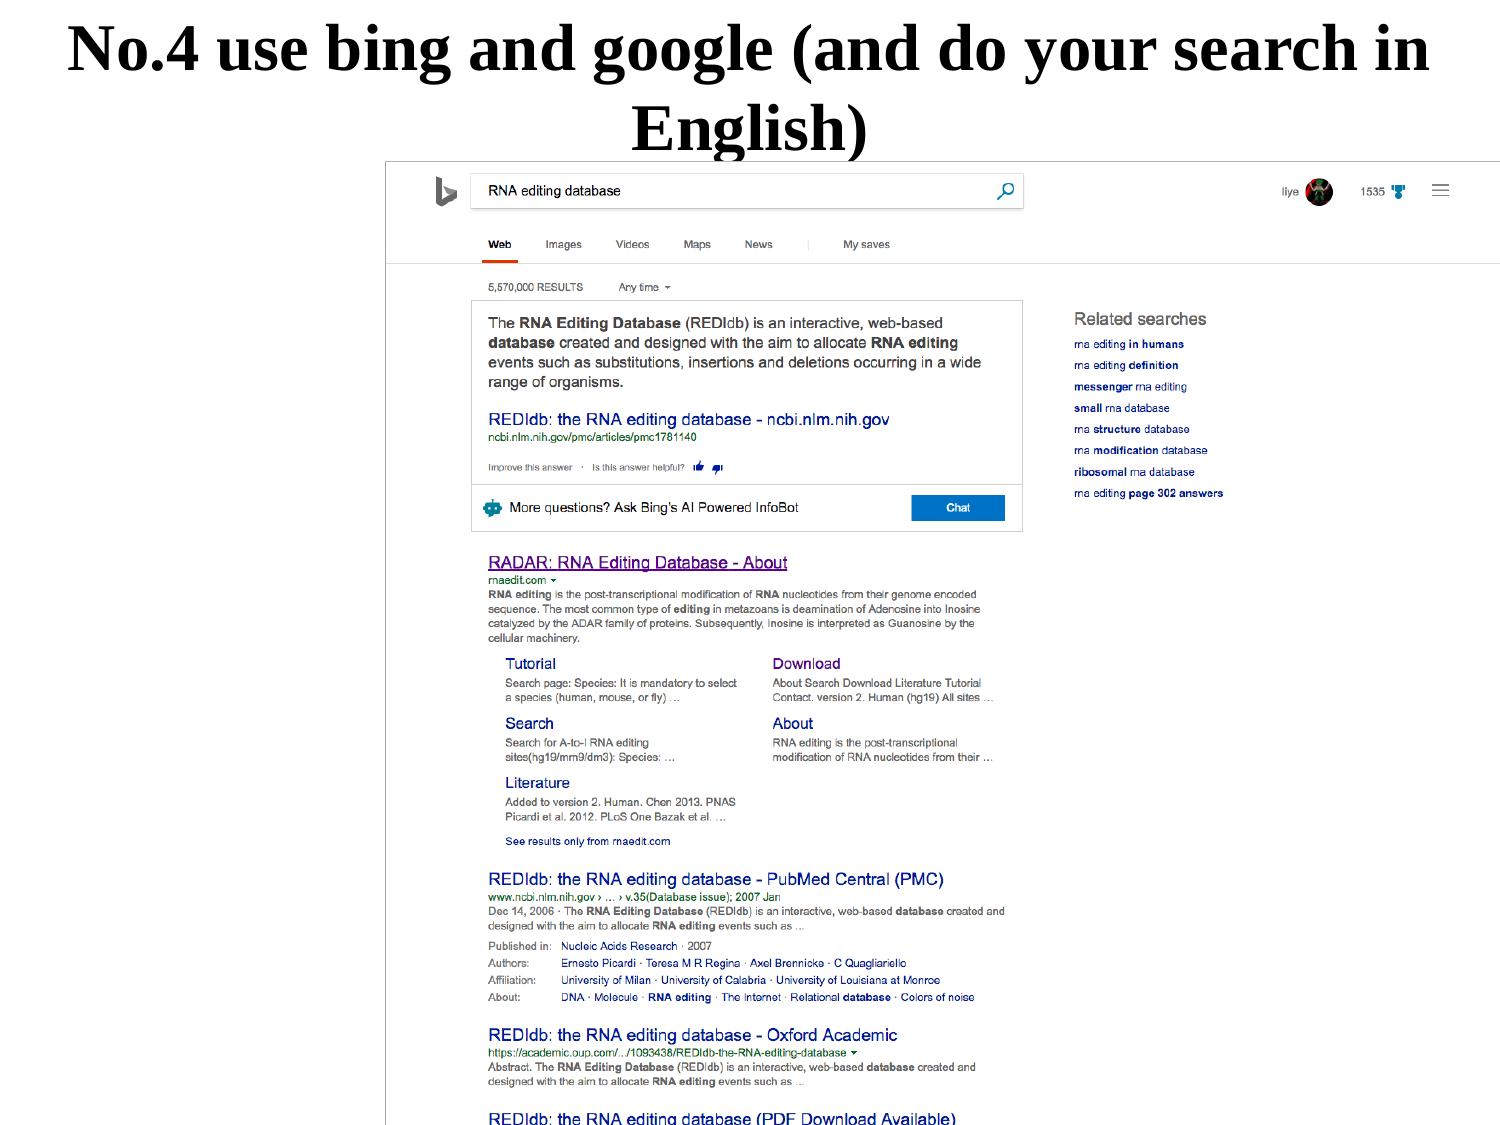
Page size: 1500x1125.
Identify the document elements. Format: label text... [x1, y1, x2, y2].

picture [384, 161, 1500, 1125]
title No.4 use bing and google (and do your search in English) [0, 9, 1500, 158]
